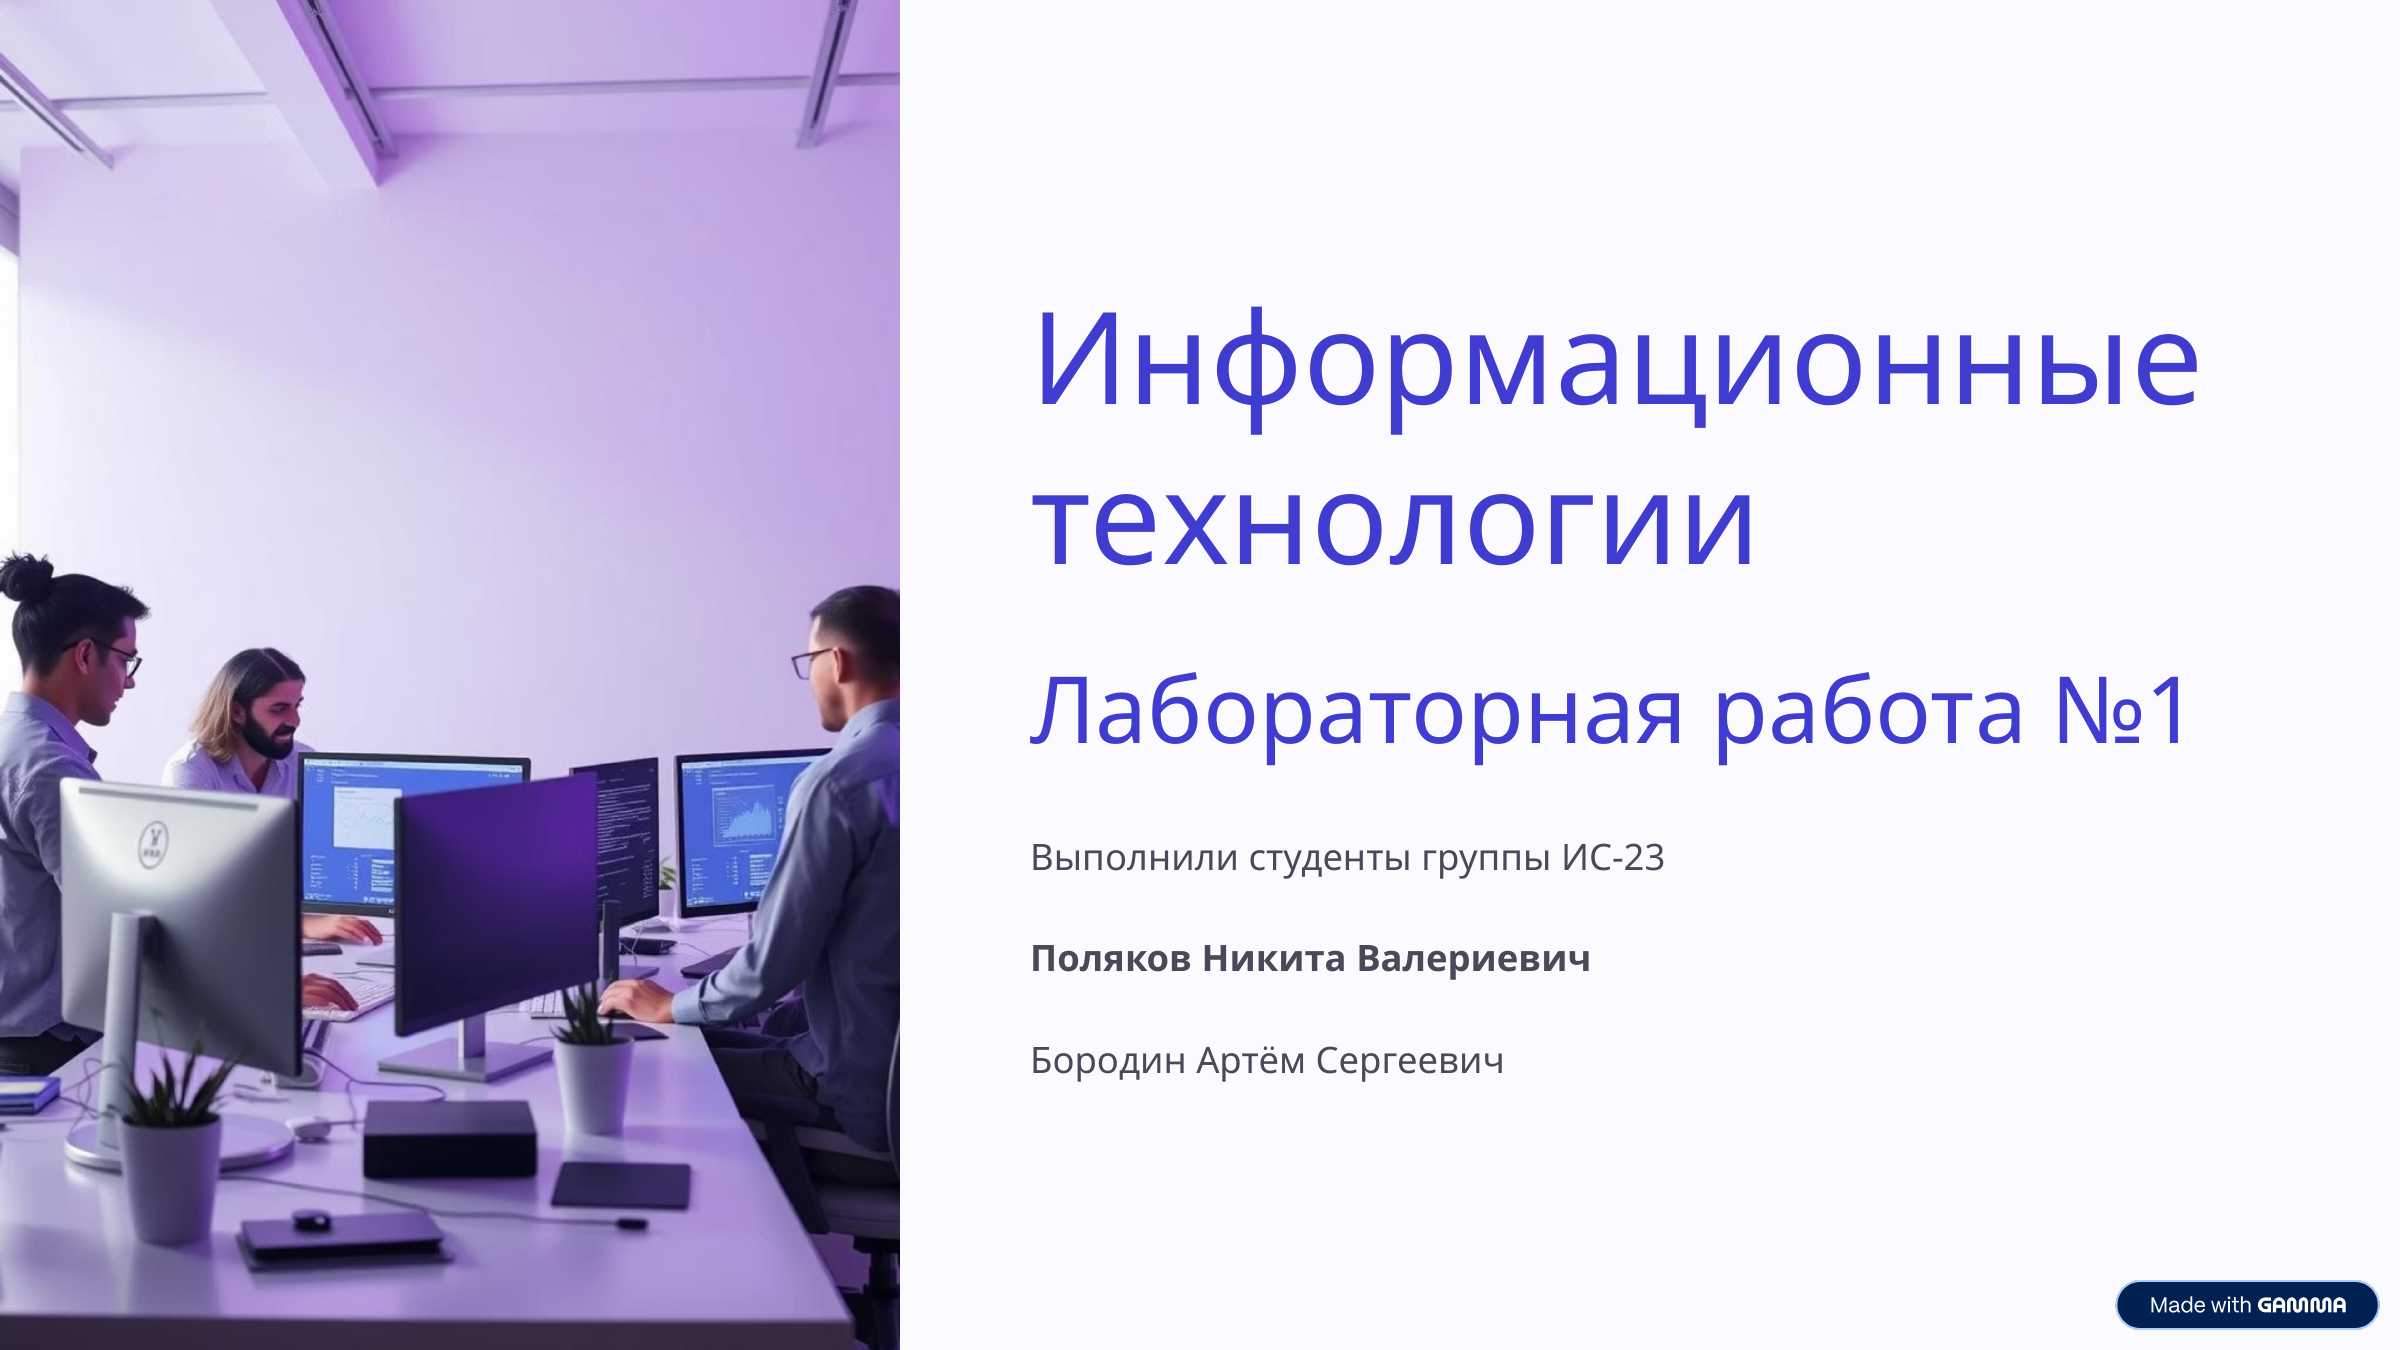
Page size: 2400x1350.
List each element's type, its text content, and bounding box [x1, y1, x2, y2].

text_box Информационные технологии [1030, 269, 2270, 591]
text_box Лабораторная работа №1 [1030, 646, 2216, 763]
text_box Бородин Артём Сергеевич [1030, 1020, 2270, 1081]
picture [2106, 1271, 2389, 1339]
text_box Поляков Никита Валериевич [1030, 919, 2270, 980]
picture [0, 0, 900, 1350]
text_box Выполнили студенты группы ИС-23 [1030, 818, 2270, 878]
